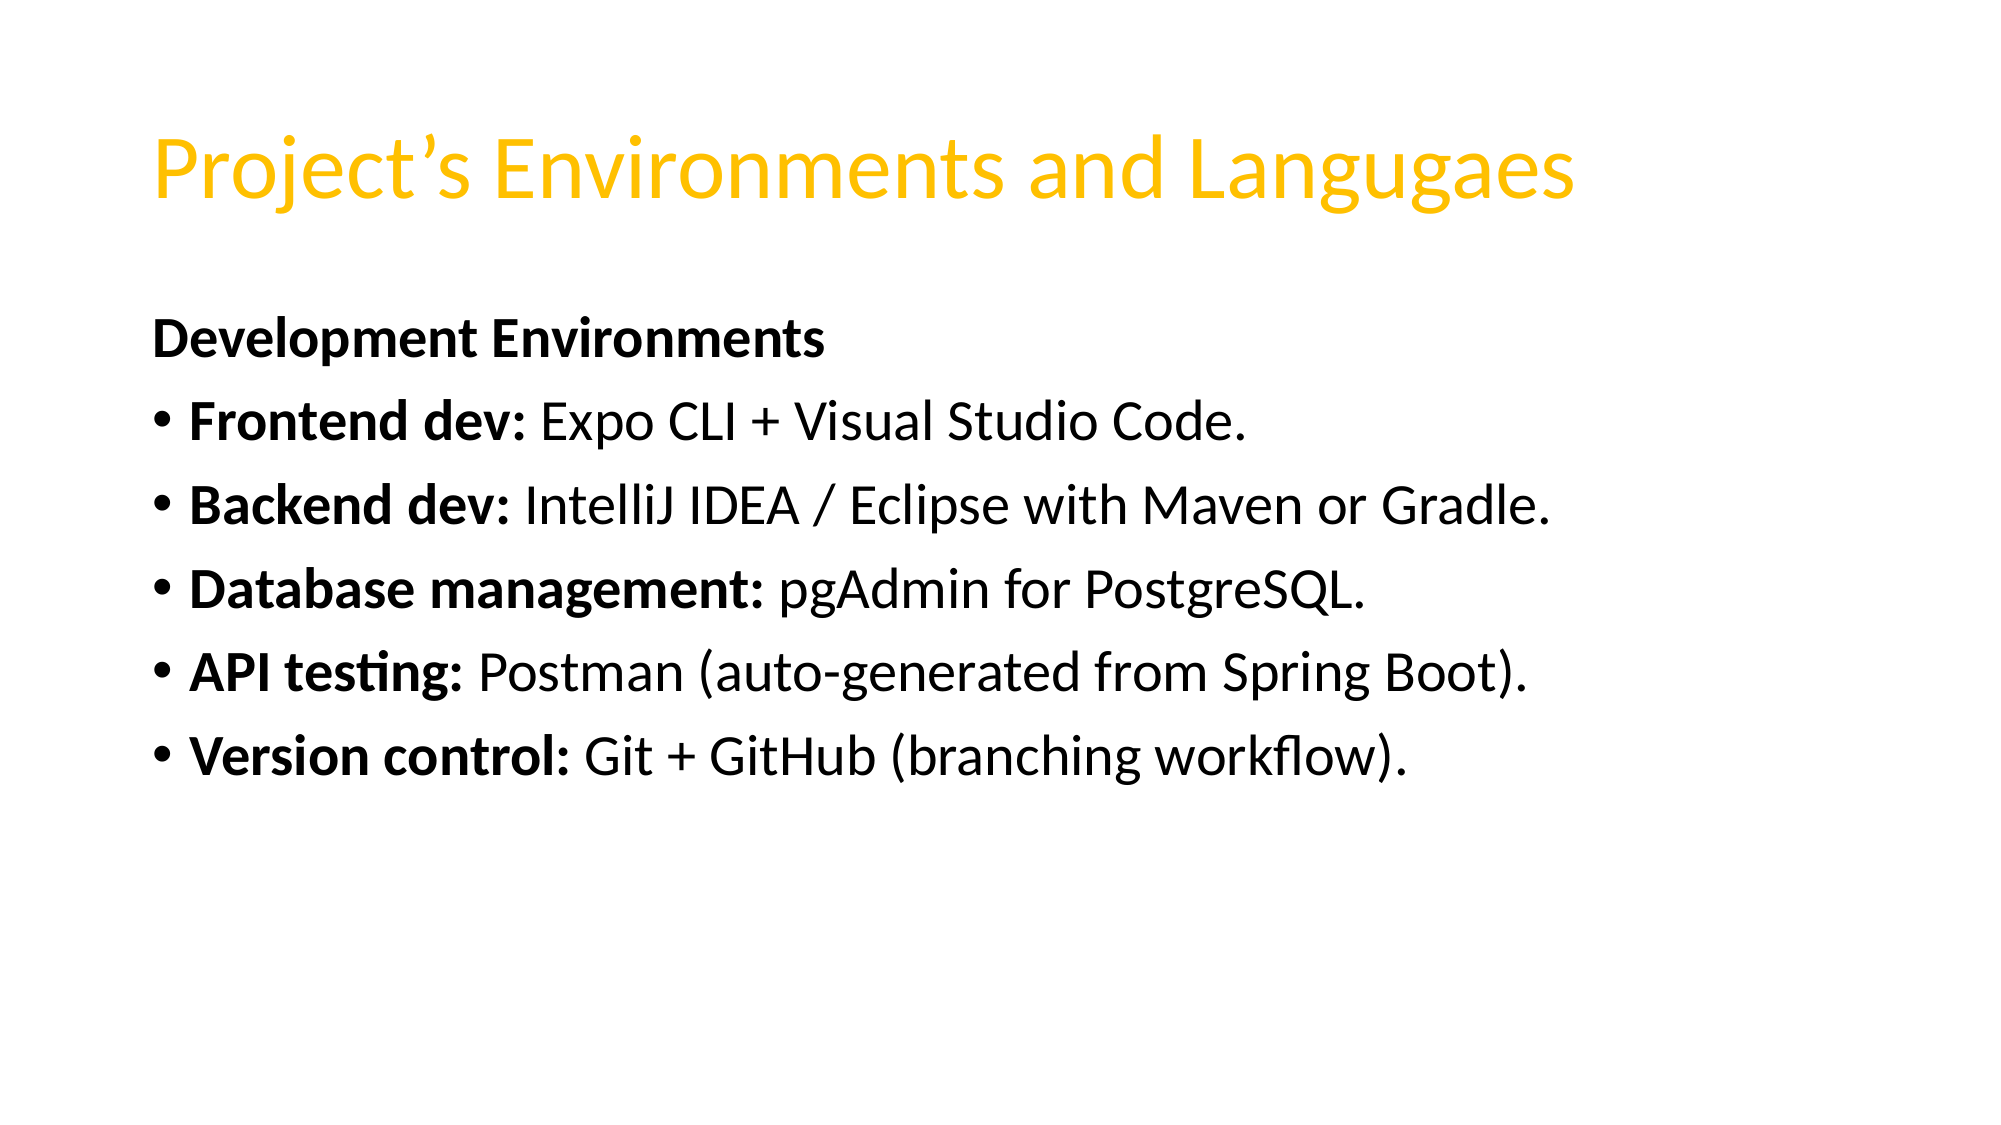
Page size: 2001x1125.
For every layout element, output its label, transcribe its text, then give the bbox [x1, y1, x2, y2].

list Development Environments Frontend dev: Expo CLI + Visual Studio Code. Backend dev: IntelliJ IDEA / Eclipse with Maven or Gradle. Database management: pgAdmin for PostgreSQL. API testing: Postman (auto-generated from Spring Boot). Version control: Git + GitHub (branching workflow). [137, 299, 1863, 1014]
title Project’s Environments and Langugaes [137, 59, 1863, 278]
